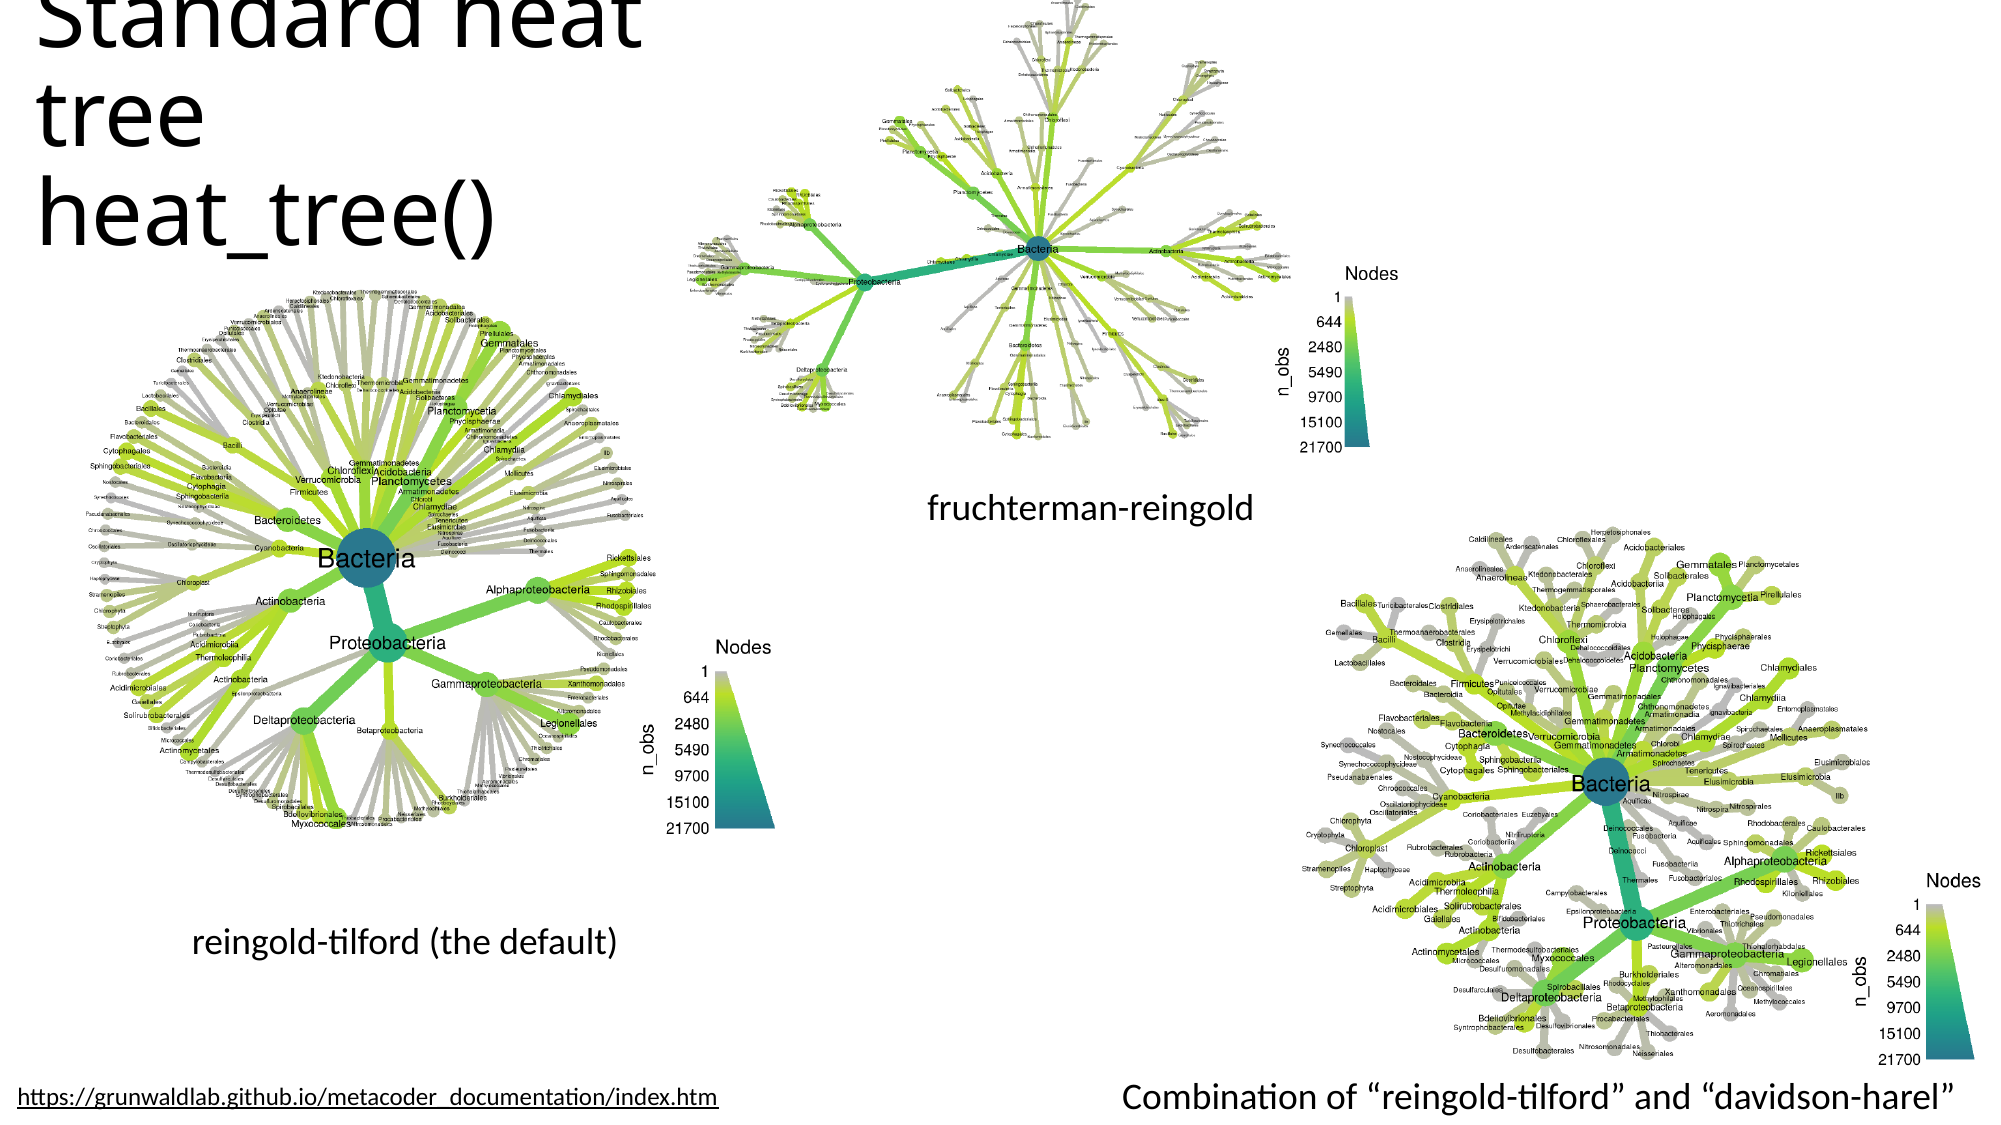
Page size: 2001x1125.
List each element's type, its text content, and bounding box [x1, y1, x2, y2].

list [683, 0, 1398, 583]
text_box https://grunwaldlab.github.io/metacoder_documentation/index.htm [2, 1072, 752, 1125]
title Standard heat tree heat_tree() [20, 8, 683, 226]
text_box reingold-tilford (the default) [177, 910, 634, 970]
text_box Combination of “reingold-tilford” and “davidson-harel” [1107, 1064, 1298, 1125]
picture [1298, 456, 1981, 1125]
picture [81, 217, 775, 910]
